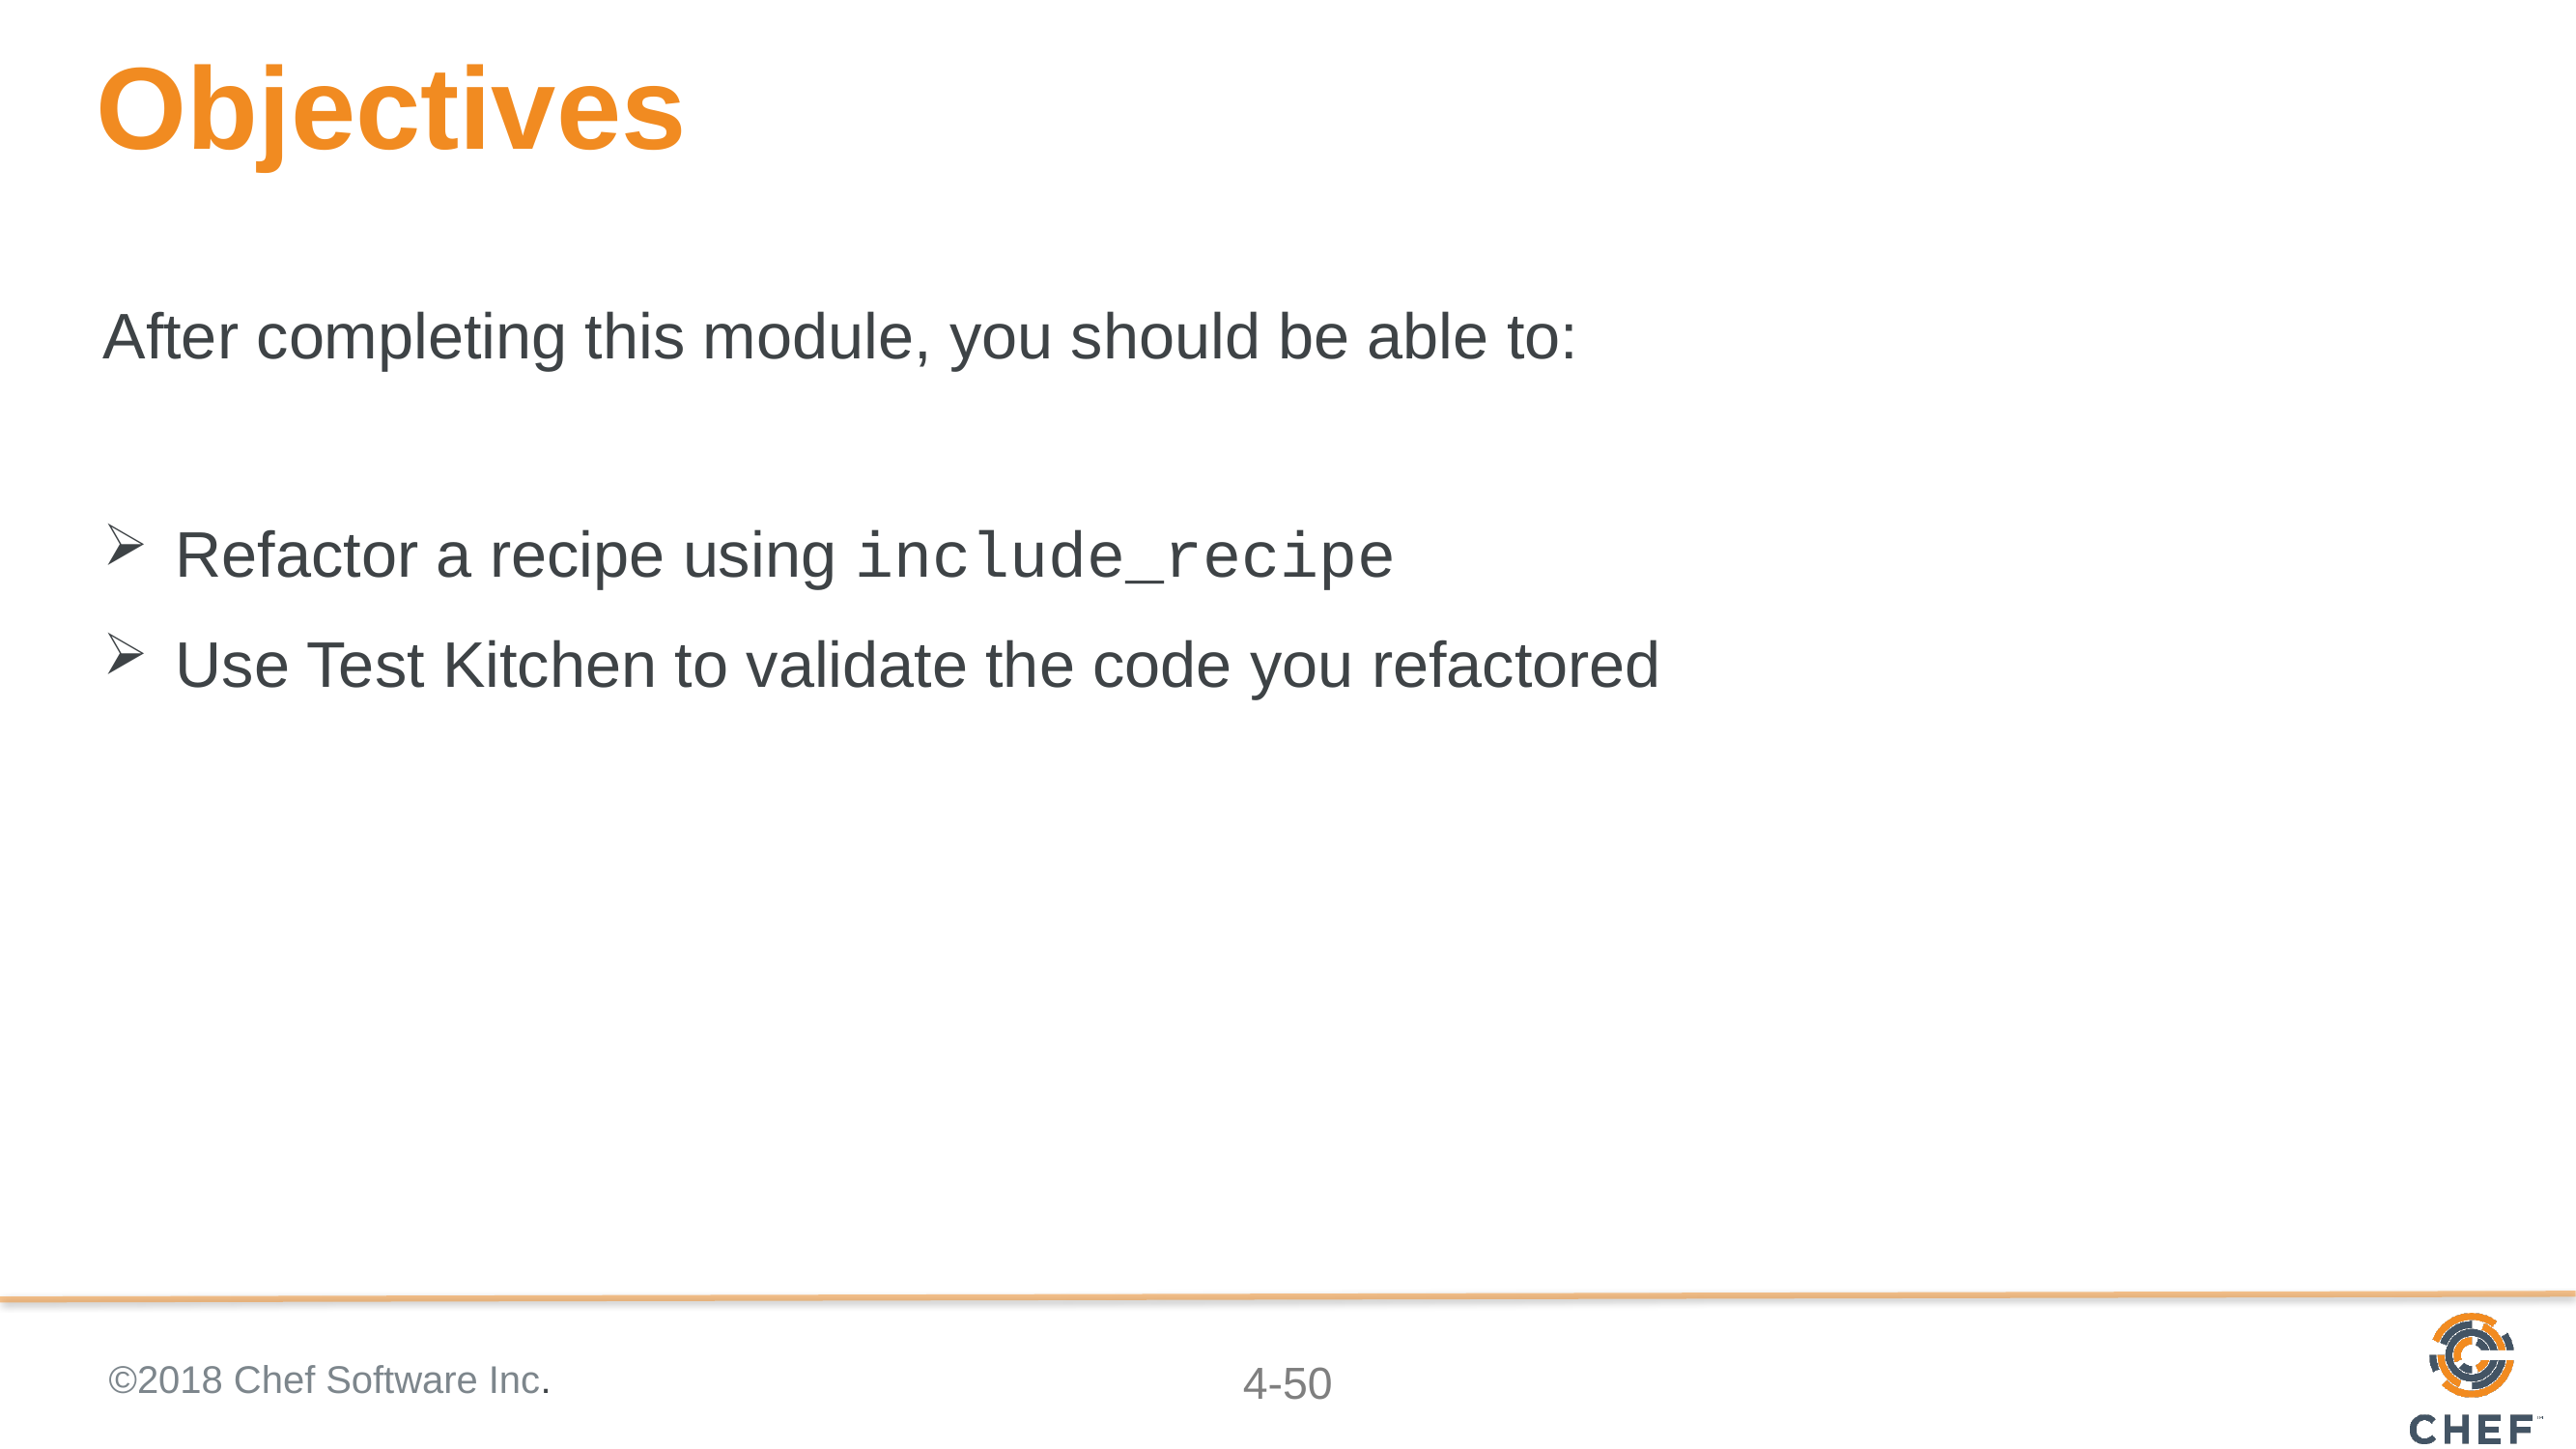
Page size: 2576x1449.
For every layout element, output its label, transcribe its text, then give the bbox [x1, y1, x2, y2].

list After completing this module, you should be able to: Refactor a recipe using include_recipe Use Test Kitchen to validate the code you refactored [102, 294, 2464, 1142]
picture [2399, 1297, 2551, 1449]
title Objectives [96, 48, 2463, 180]
